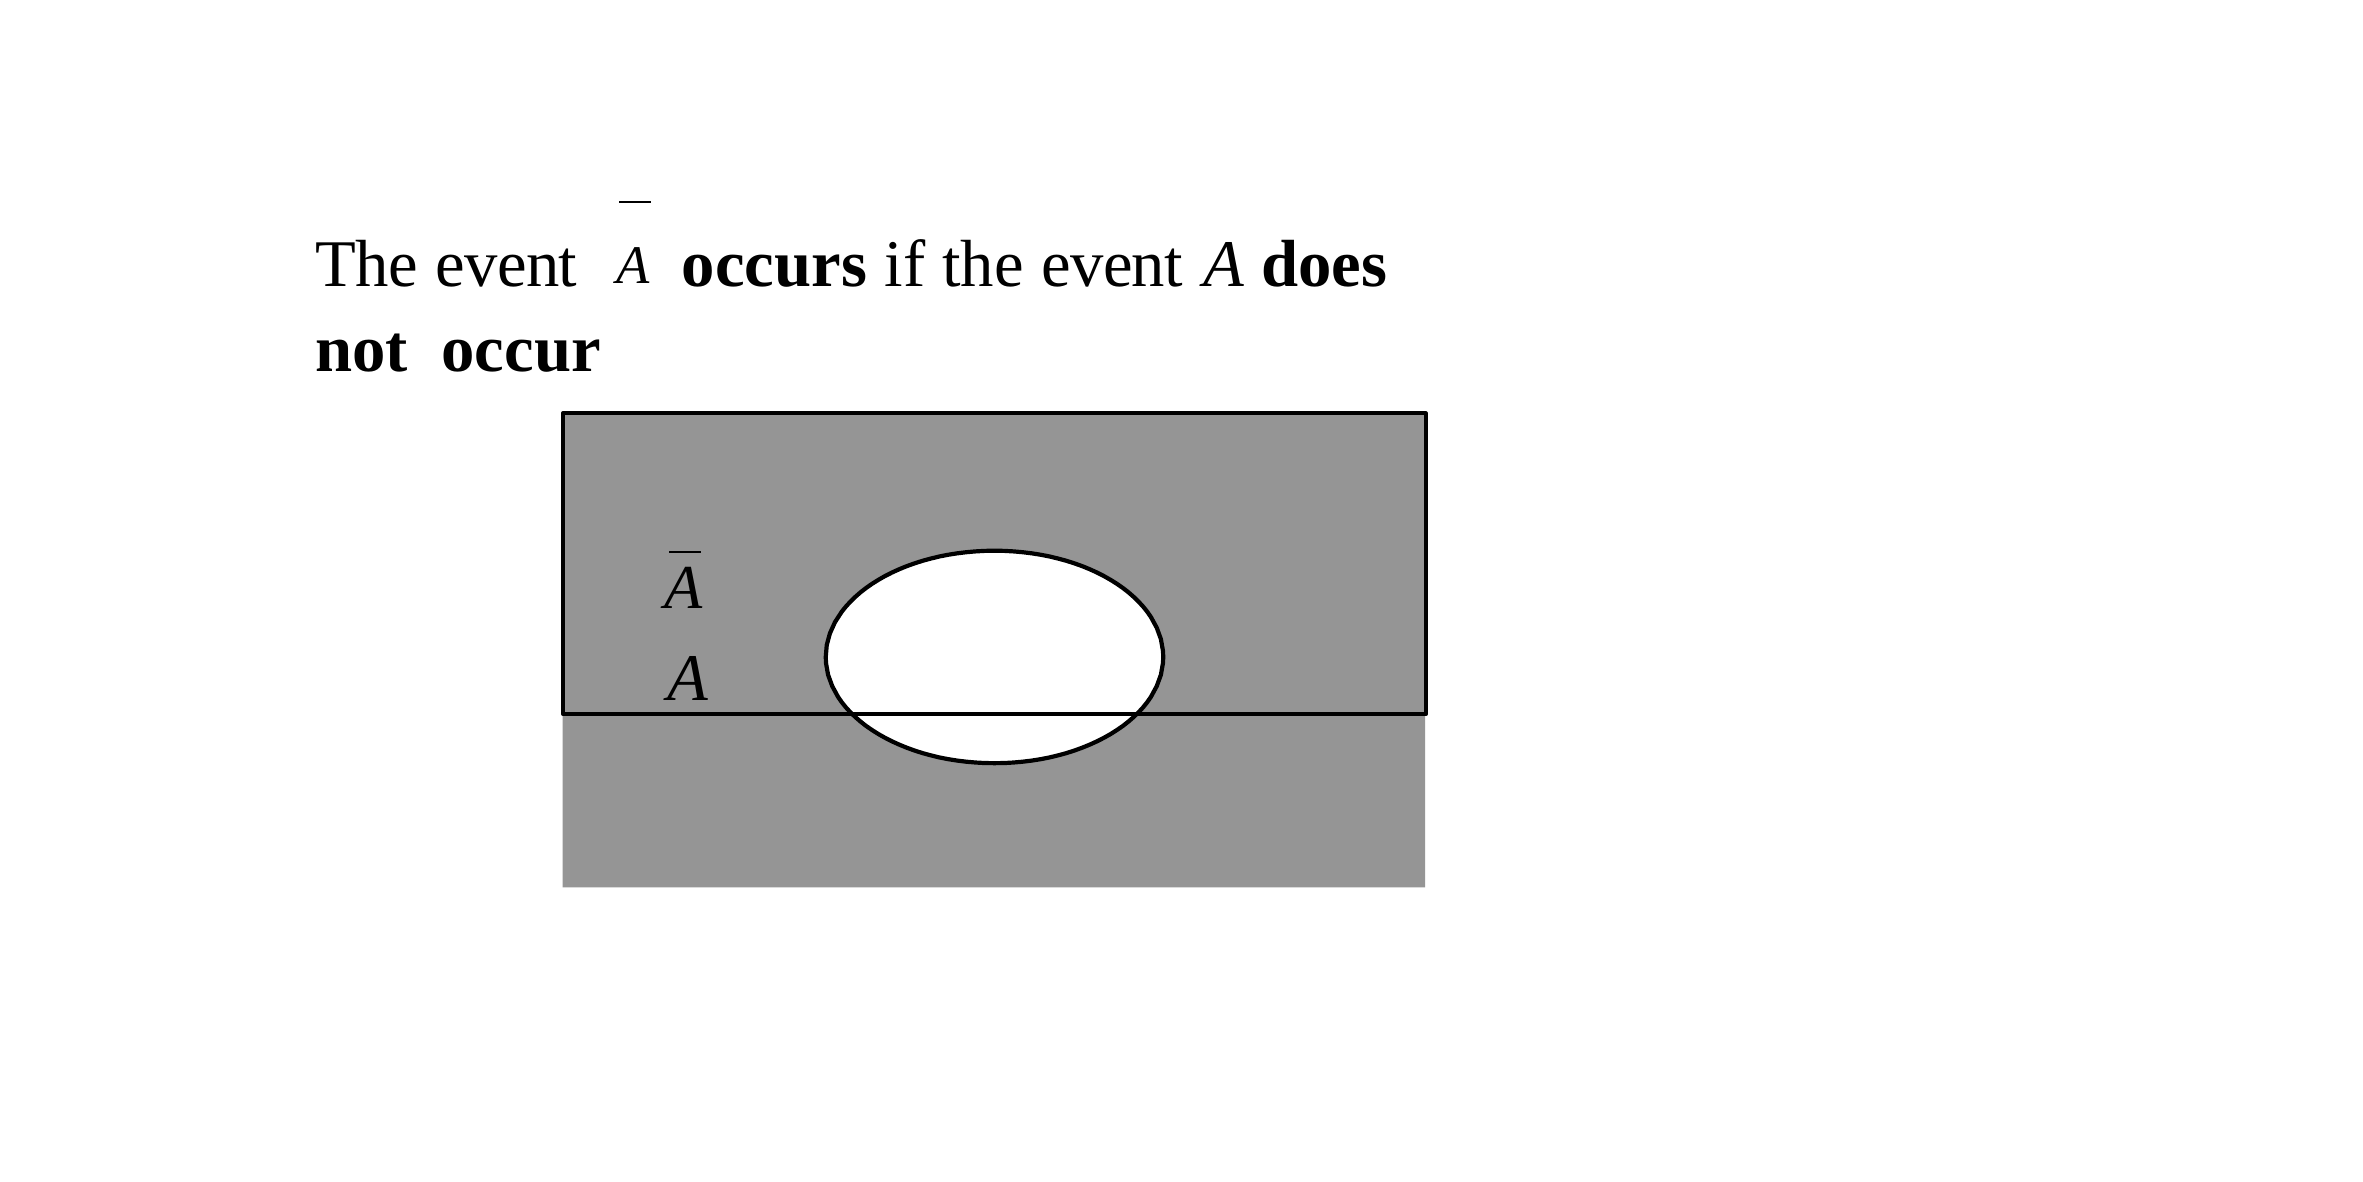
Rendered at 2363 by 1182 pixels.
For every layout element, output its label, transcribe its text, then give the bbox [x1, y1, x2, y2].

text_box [562, 412, 1426, 888]
title The event A occurs if the event A does not occur [313, 190, 1494, 391]
